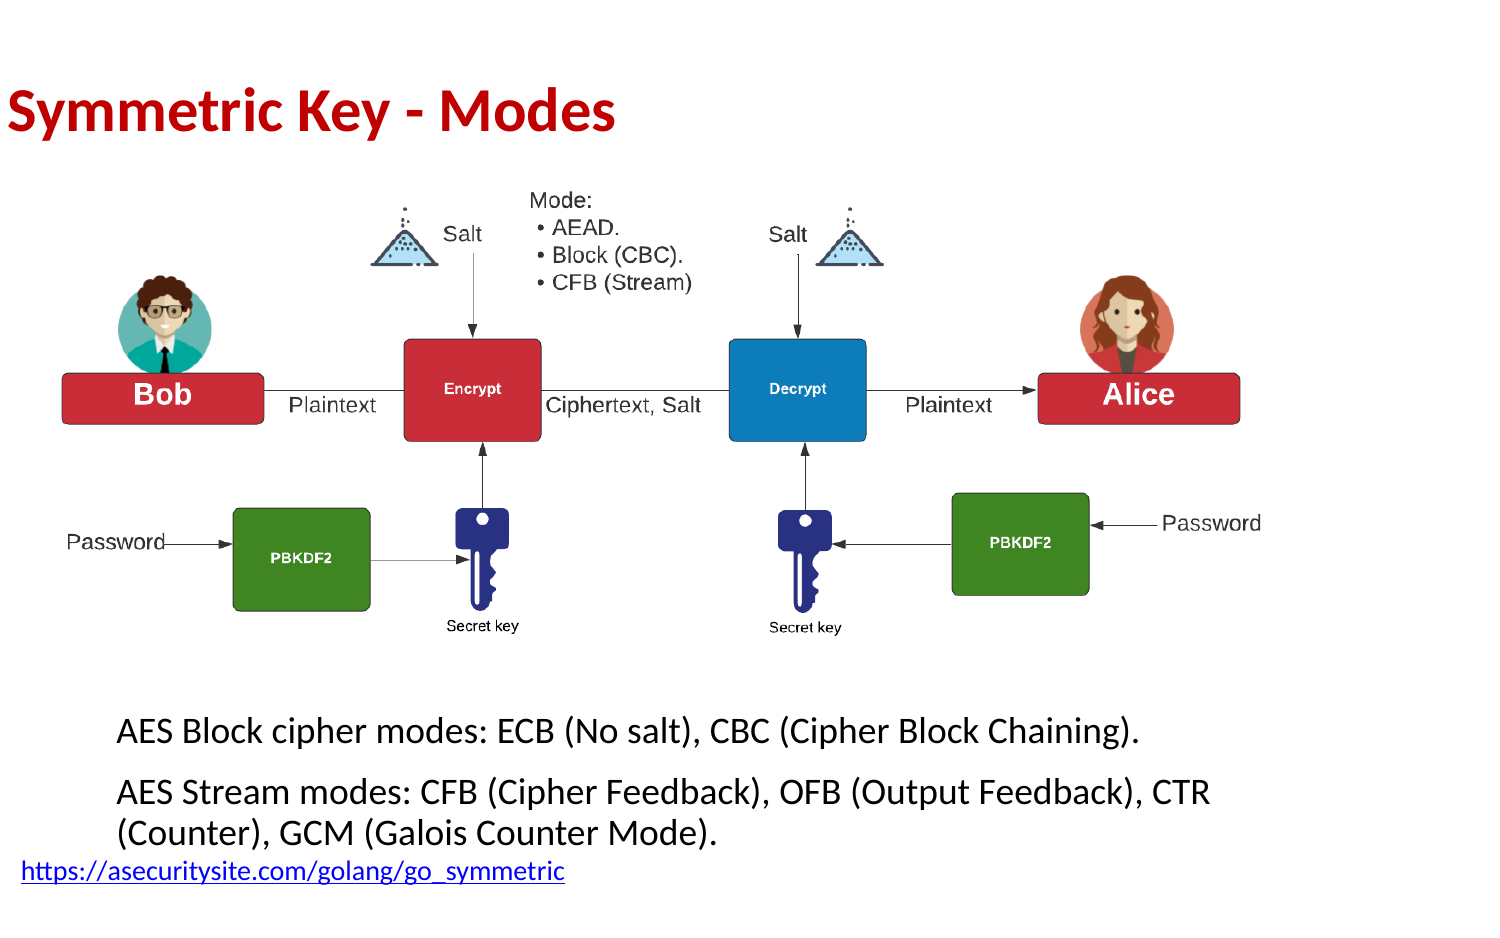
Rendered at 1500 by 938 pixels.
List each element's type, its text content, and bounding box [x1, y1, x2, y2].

picture [27, 151, 1294, 674]
text_box AES Block cipher modes: ECB (No salt), CBC (Cipher Block Chaining). AES Stream modes: CFB (Cipher Feedback), OFB (Output Feedback), CTR (Counter), GCM (Galois Counter Mode). [110, 703, 1236, 908]
title Symmetric Key - Modes [0, 44, 1295, 152]
text_box https://asecuritysite.com/golang/go_symmetric [6, 845, 580, 894]
